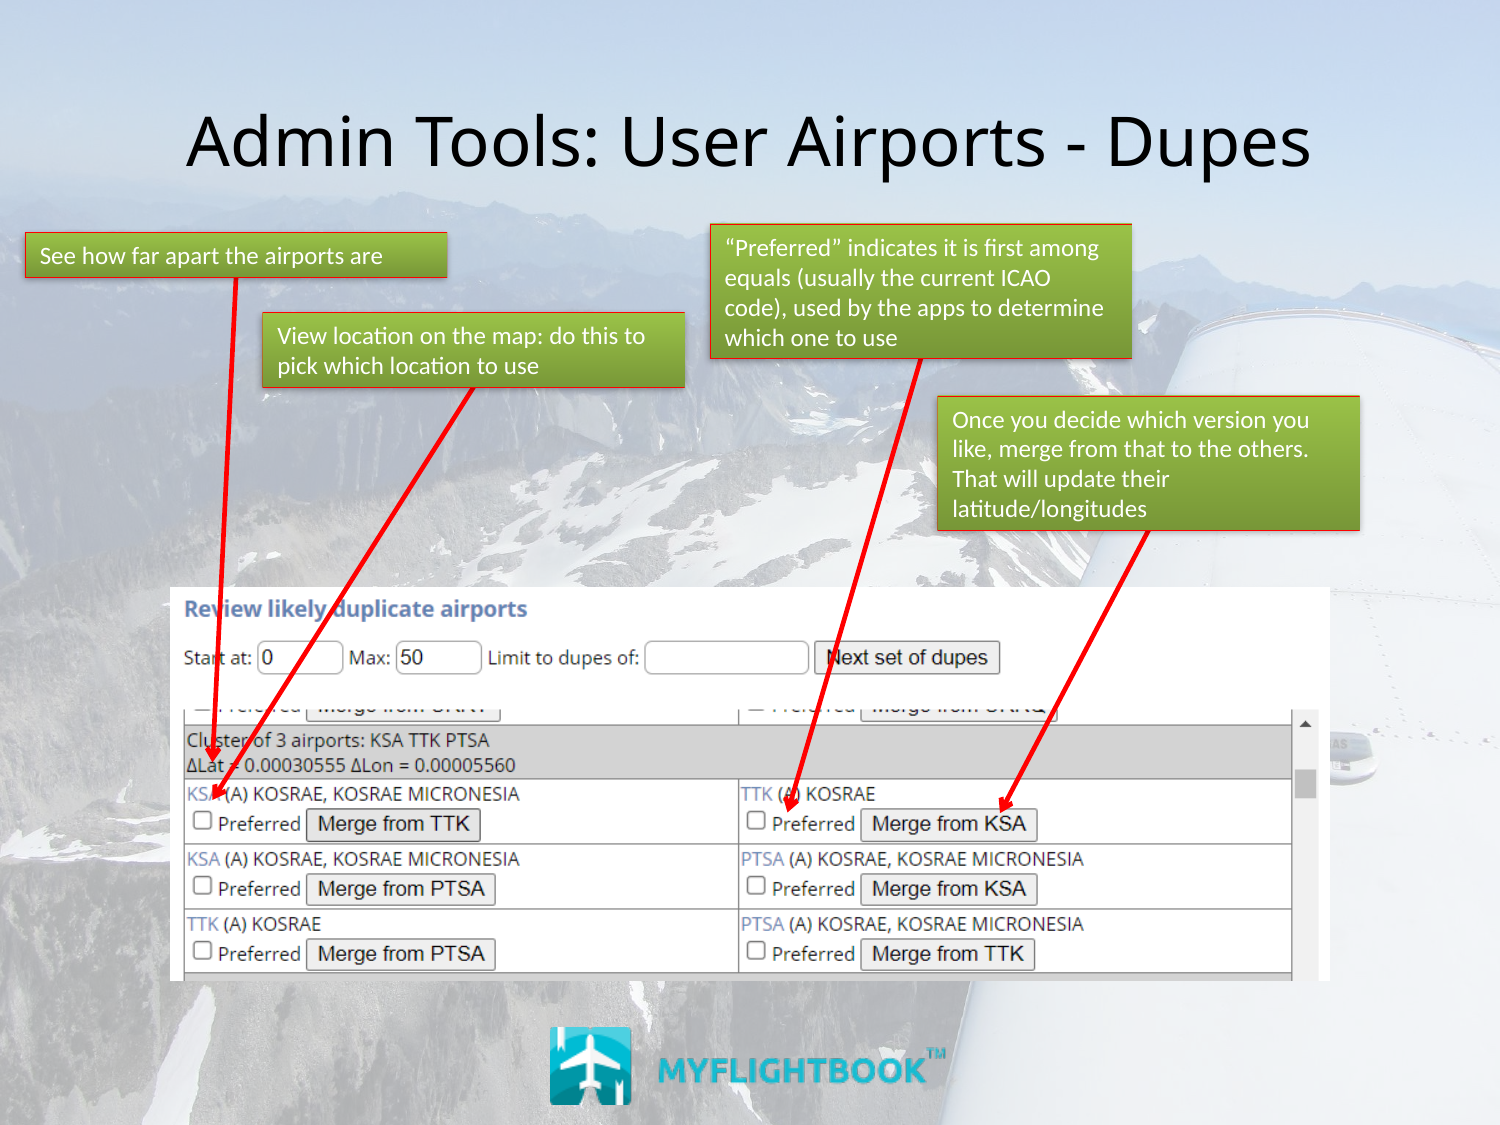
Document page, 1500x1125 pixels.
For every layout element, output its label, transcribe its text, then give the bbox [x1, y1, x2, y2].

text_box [787, 360, 922, 813]
text_box “Preferred” indicates it is first among equals (usually the current ICAO code), used by the apps to determine which one to use [709, 223, 1132, 359]
text_box View location on the map: do this to pick which location to use [262, 312, 685, 388]
title Admin Tools: User Airports - Dupes [75, 45, 1425, 233]
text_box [999, 531, 1149, 814]
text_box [212, 387, 474, 801]
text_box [212, 277, 237, 387]
text_box See how far apart the airports are [24, 232, 448, 278]
picture [169, 587, 1331, 982]
text_box Once you decide which version you like, merge from that to the others. That will update their latitude/longitudes [937, 395, 1360, 531]
picture [550, 1027, 950, 1105]
